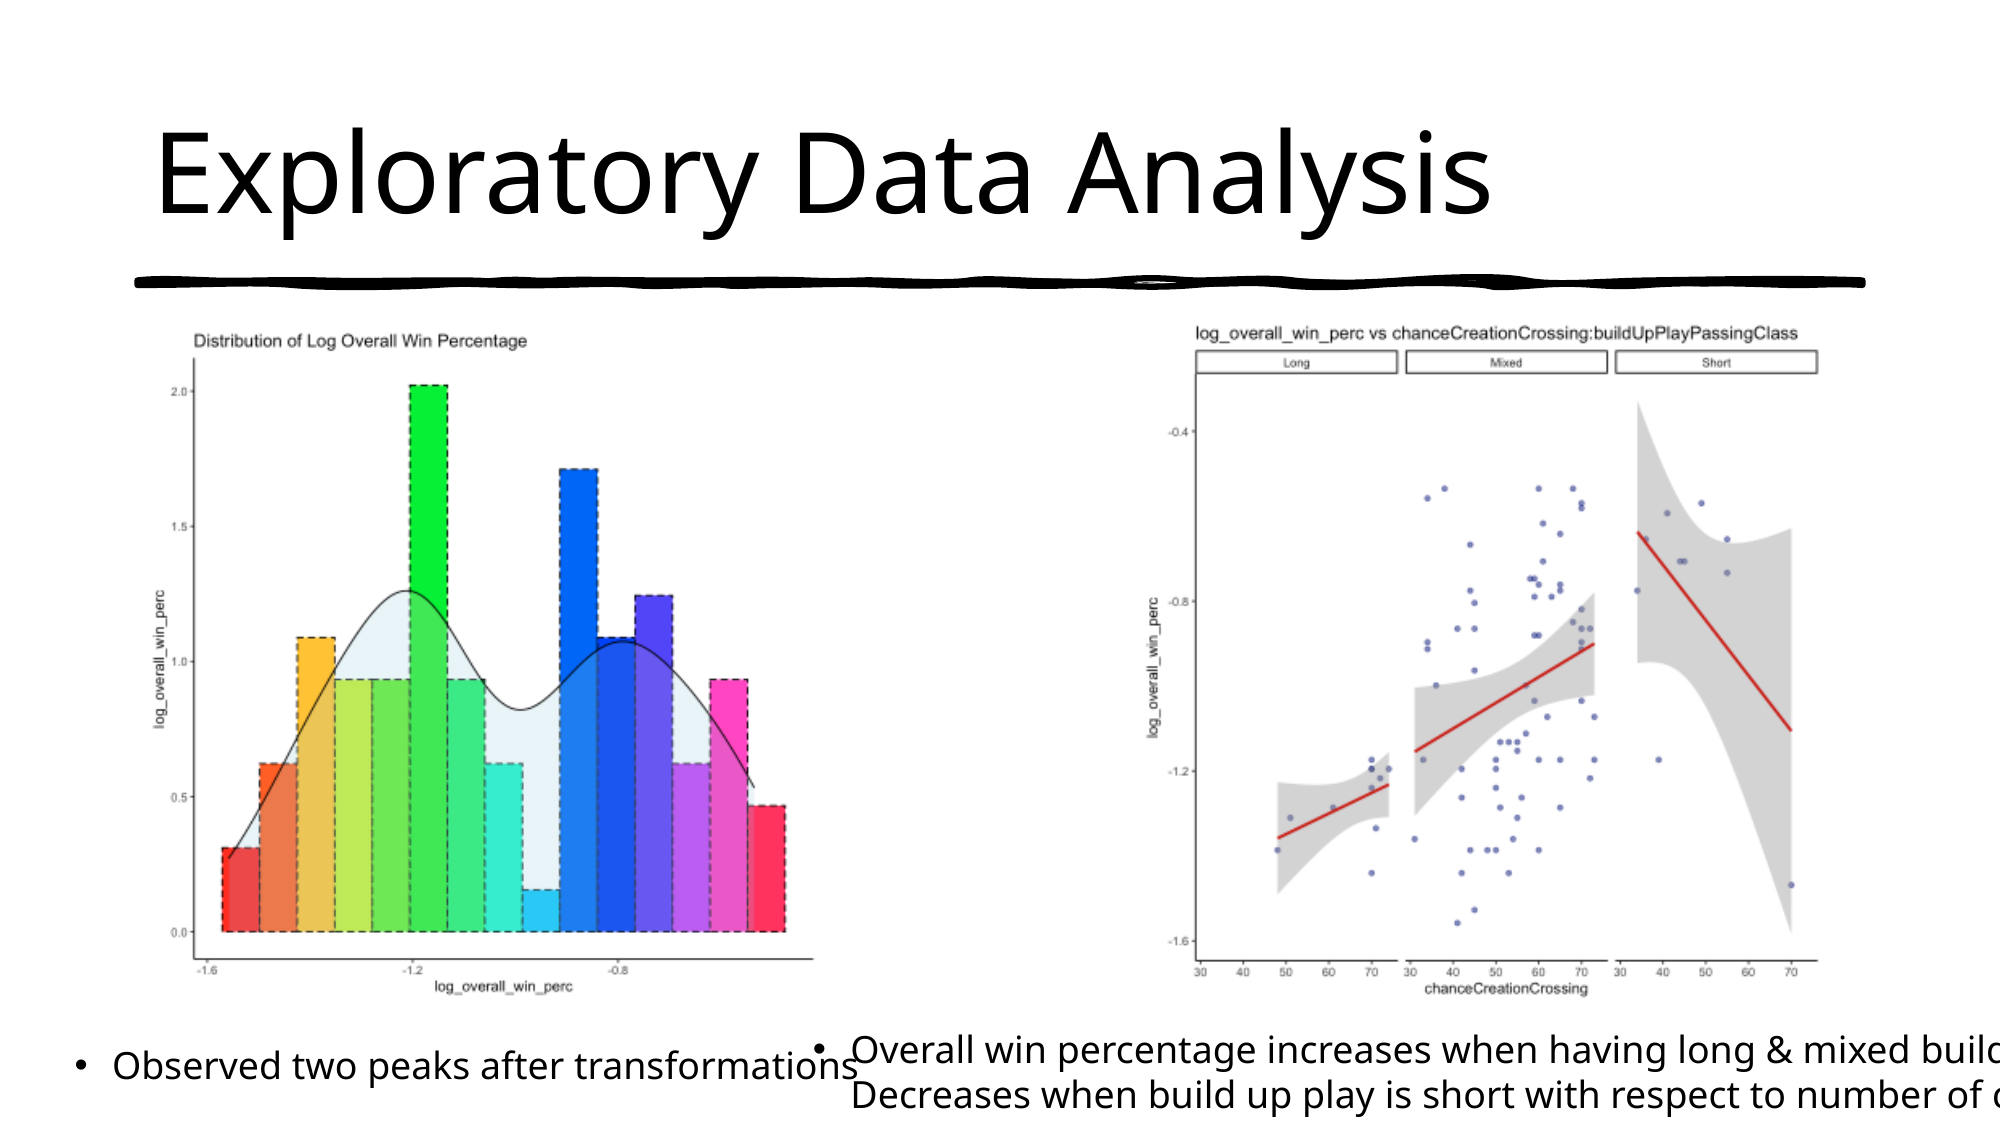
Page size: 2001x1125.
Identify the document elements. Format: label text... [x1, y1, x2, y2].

text_box Observed two peaks after transformations [50, 1034, 788, 1095]
text_box Overall win percentage increases when having long & mixed build up passing. Decreases when build up play is short with respect to number of crosses. [788, 1018, 2000, 1124]
picture [1135, 319, 1863, 1019]
title Exploratory Data Analysis [137, 59, 1863, 278]
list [137, 319, 845, 1018]
